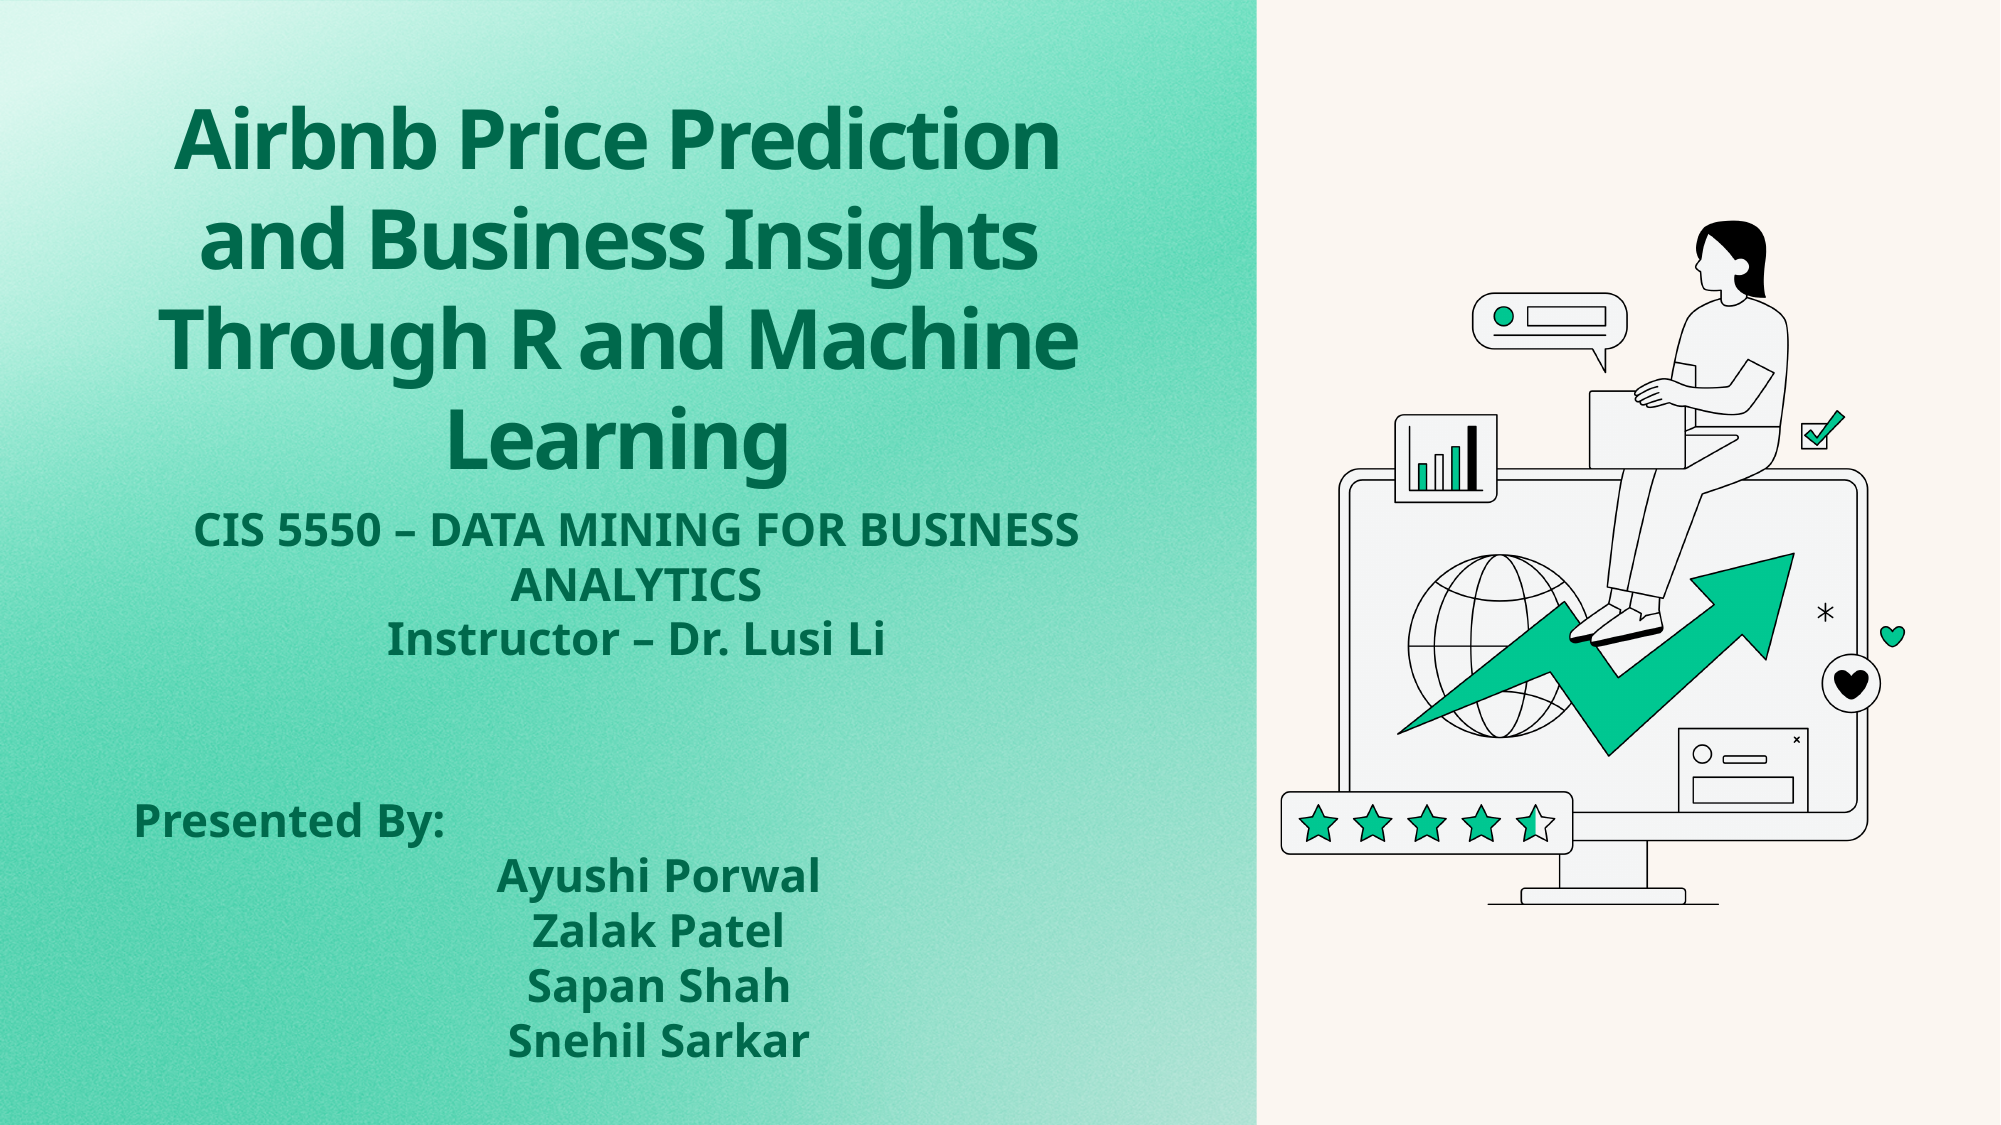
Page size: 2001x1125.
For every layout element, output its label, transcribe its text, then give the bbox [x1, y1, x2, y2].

text_box [1280, 220, 1909, 905]
text_box CIS 5550 – DATA MINING FOR BUSINESS ANALYTICS Instructor – Dr. Lusi Li [47, 492, 1227, 673]
text_box Airbnb Price Prediction and Business Insights Through R and Machine Learning [77, 78, 1160, 492]
text_box [0, 0, 1257, 1125]
text_box Presented By: Ayushi Porwal Zalak Patel Sapan Shah Snehil Sarkar [117, 783, 1201, 1074]
